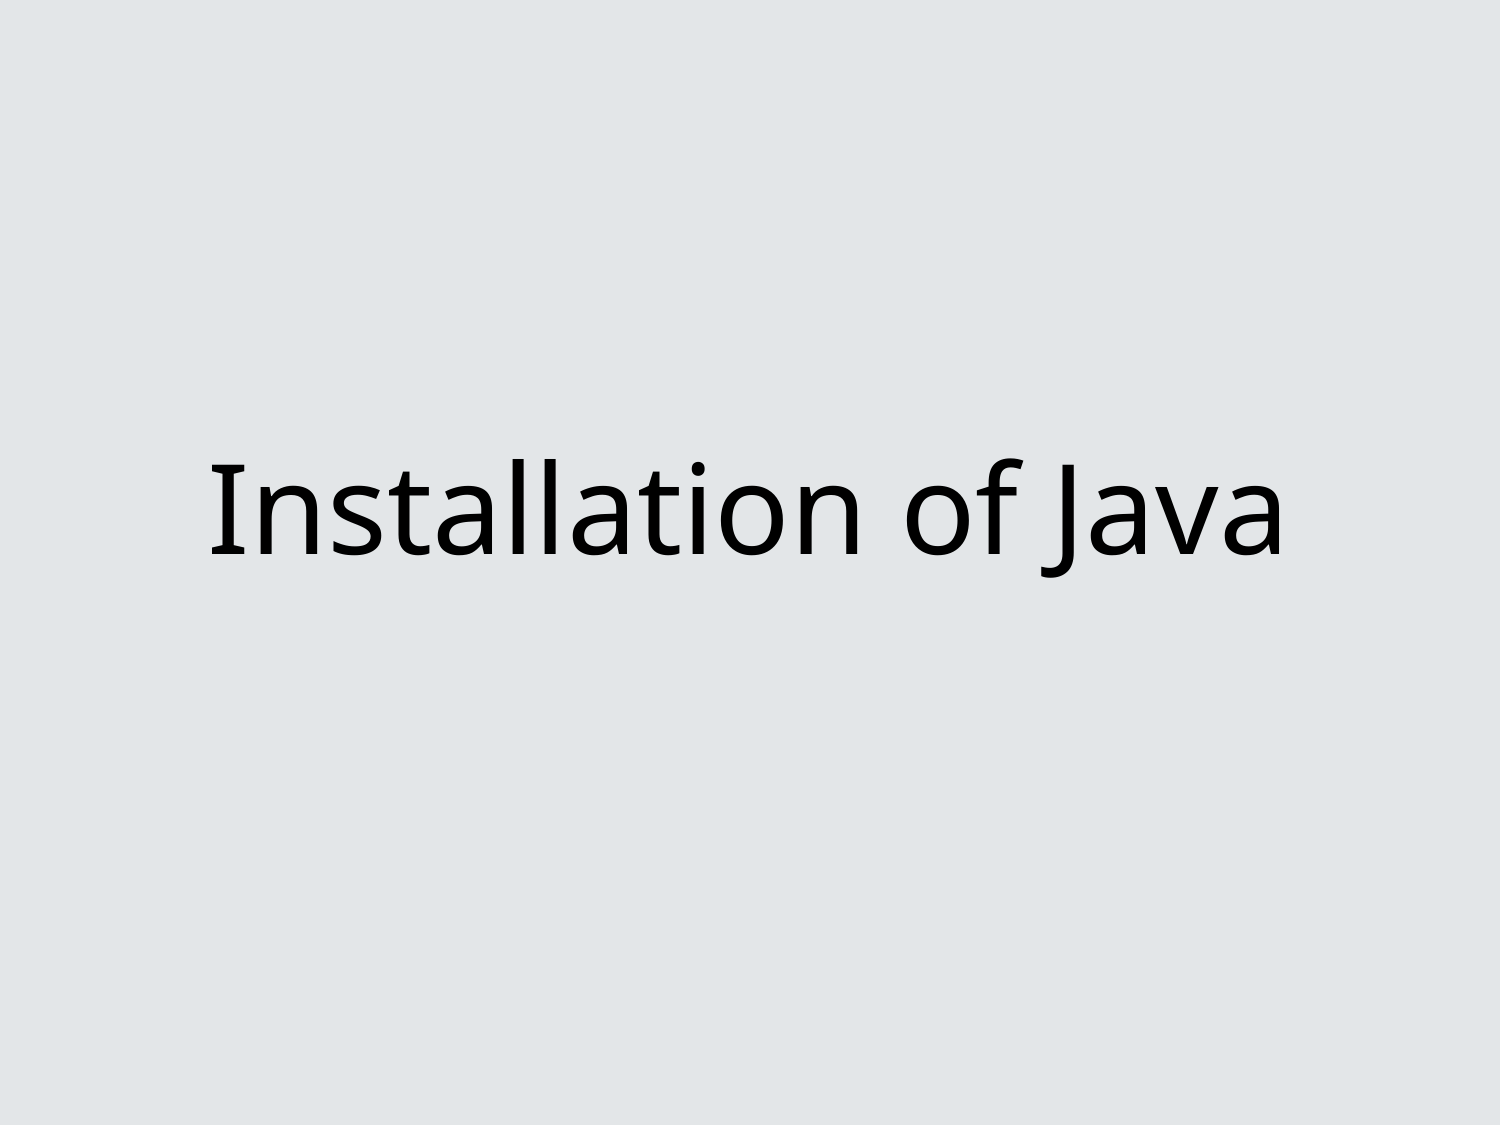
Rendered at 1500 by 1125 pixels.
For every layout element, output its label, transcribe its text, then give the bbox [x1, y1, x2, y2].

title Installation of Java [102, 280, 1397, 749]
